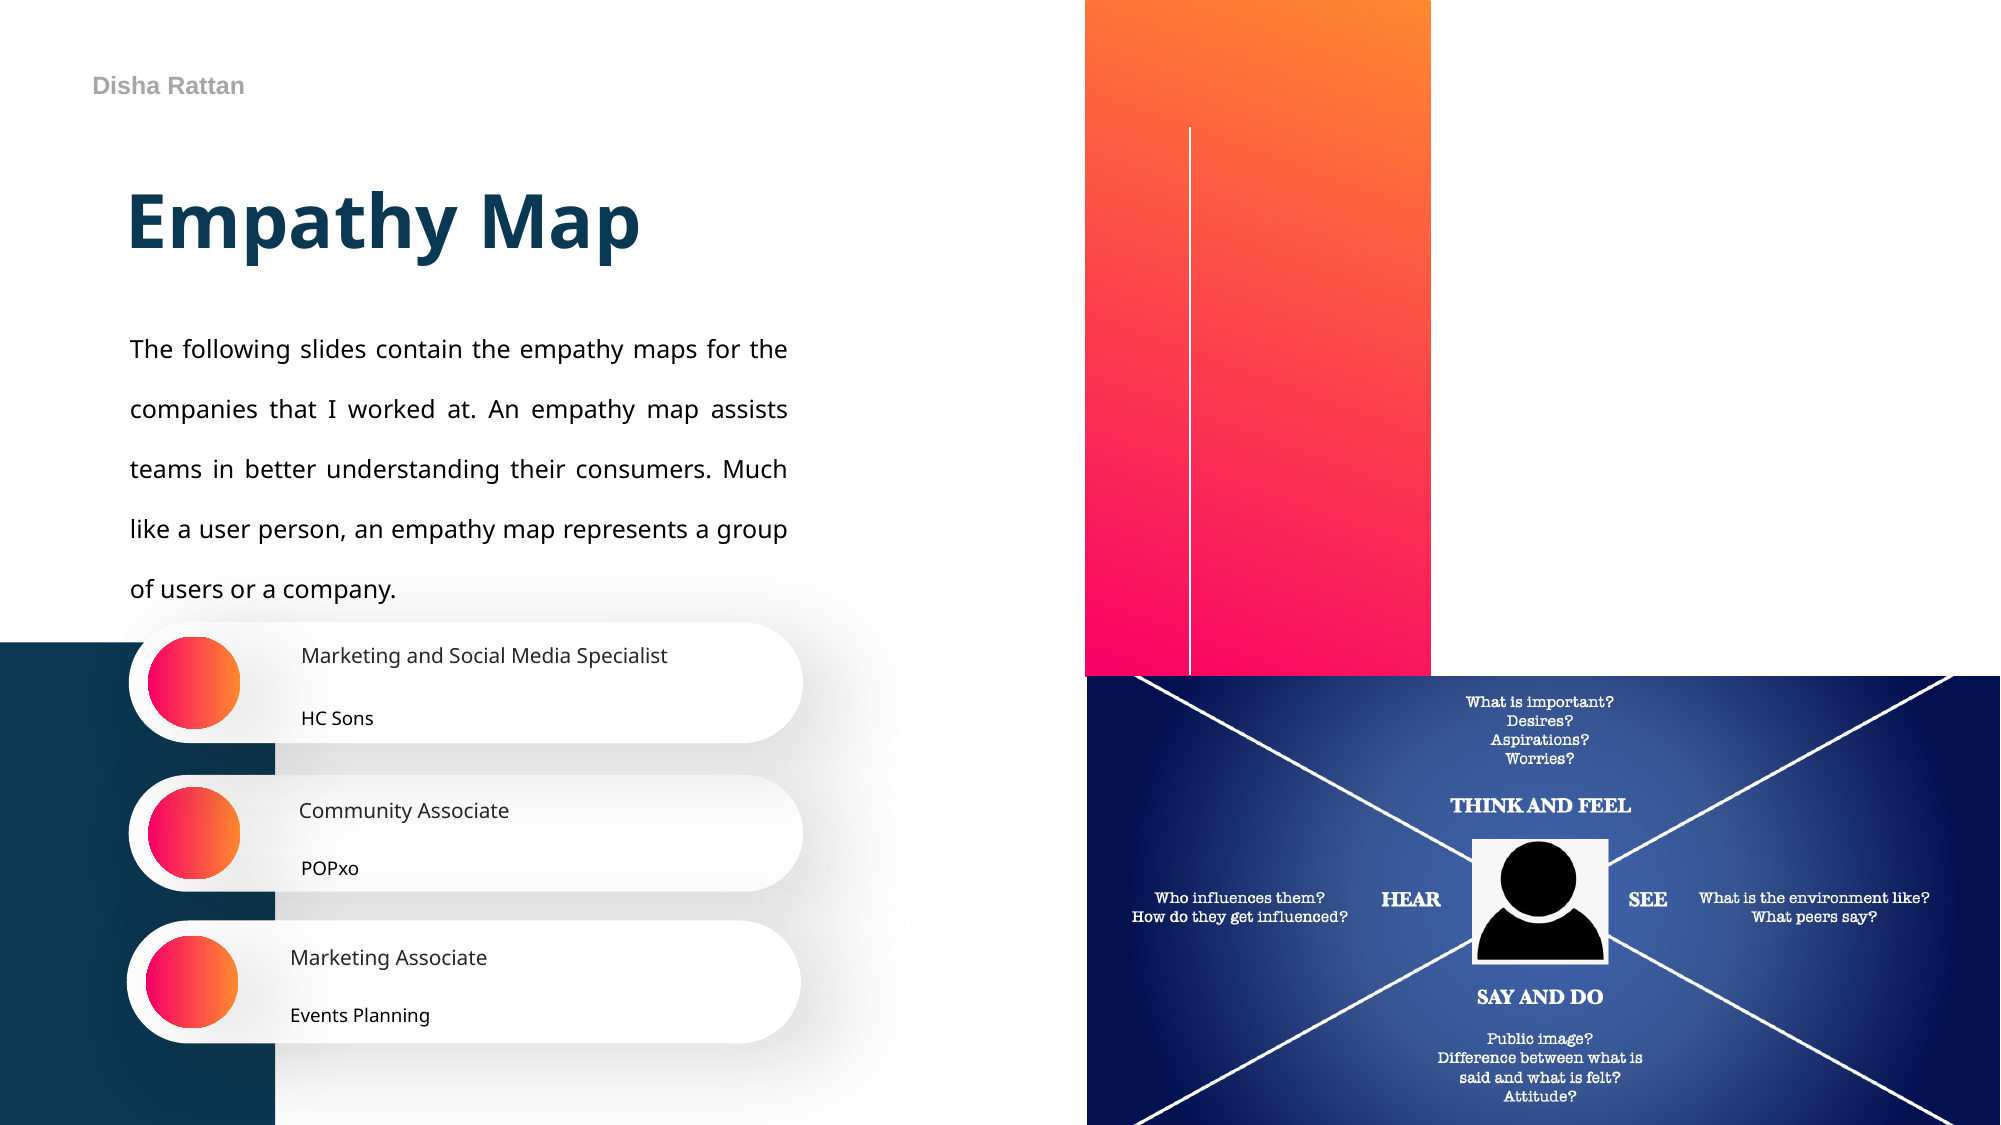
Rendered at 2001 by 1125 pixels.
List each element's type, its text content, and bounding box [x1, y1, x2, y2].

text_box The following slides contain the empathy maps for the companies that I worked at. An empathy map assists teams in better understanding their consumers. Much like a user person, an empathy map represents a group of users or a company. [122, 296, 797, 611]
text_box [148, 636, 241, 729]
text_box [0, 642, 276, 1125]
text_box [337, 795, 804, 892]
text_box Community Associate [291, 805, 674, 830]
text_box Empathy Map [118, 166, 722, 271]
text_box Events Planning [282, 974, 732, 1034]
picture [1086, 676, 2000, 1125]
text_box HC Sons [293, 676, 743, 737]
text_box [1085, 0, 1431, 677]
text_box [126, 920, 801, 1044]
text_box [128, 622, 804, 744]
text_box Marketing and Social Media Specialist [293, 635, 721, 675]
text_box [146, 935, 239, 1029]
text_box [148, 789, 241, 880]
text_box Marketing Associate [282, 937, 665, 977]
text_box [128, 782, 163, 887]
text_box POPxo [293, 827, 743, 887]
